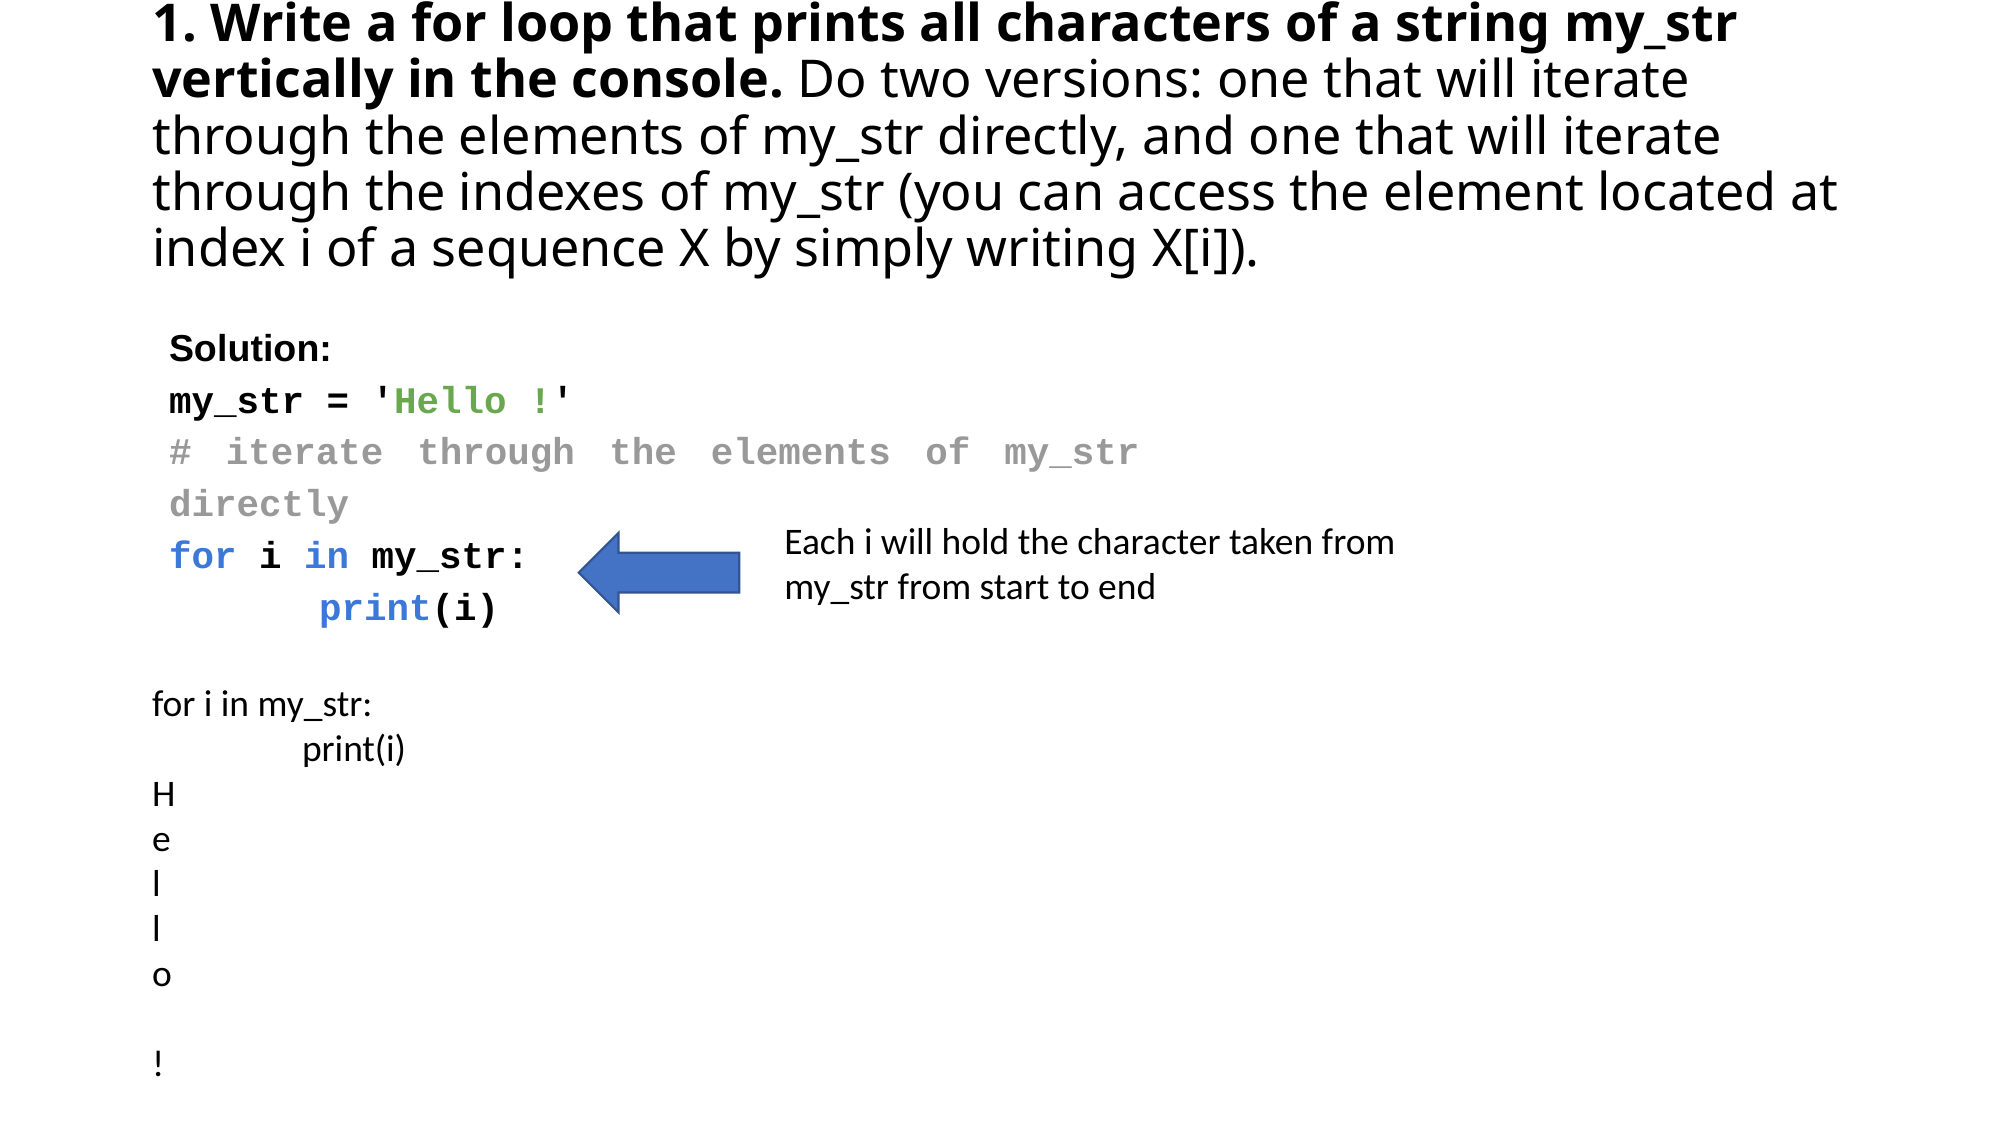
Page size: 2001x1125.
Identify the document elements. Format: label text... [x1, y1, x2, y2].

text_box Solution: my_str = 'Hello !' # iterate through the elements of my_str directly for i in my_str: print(i) [154, 309, 1155, 636]
title 1. Write a for loop that prints all characters of a string my_str vertically in the console. Do two versions: one that will iterate through the elements of my_str directly, and one that will iterate through the indexes of my_str (you can access the element located at index i of a sequence X by simply writing X[i]). [137, 59, 1863, 278]
text_box [577, 530, 741, 615]
text_box ﻿for i in my_str: print(i) H e l l o ! [137, 671, 925, 1091]
text_box Each i will hold the character taken from my_str from start to end [769, 509, 1507, 615]
